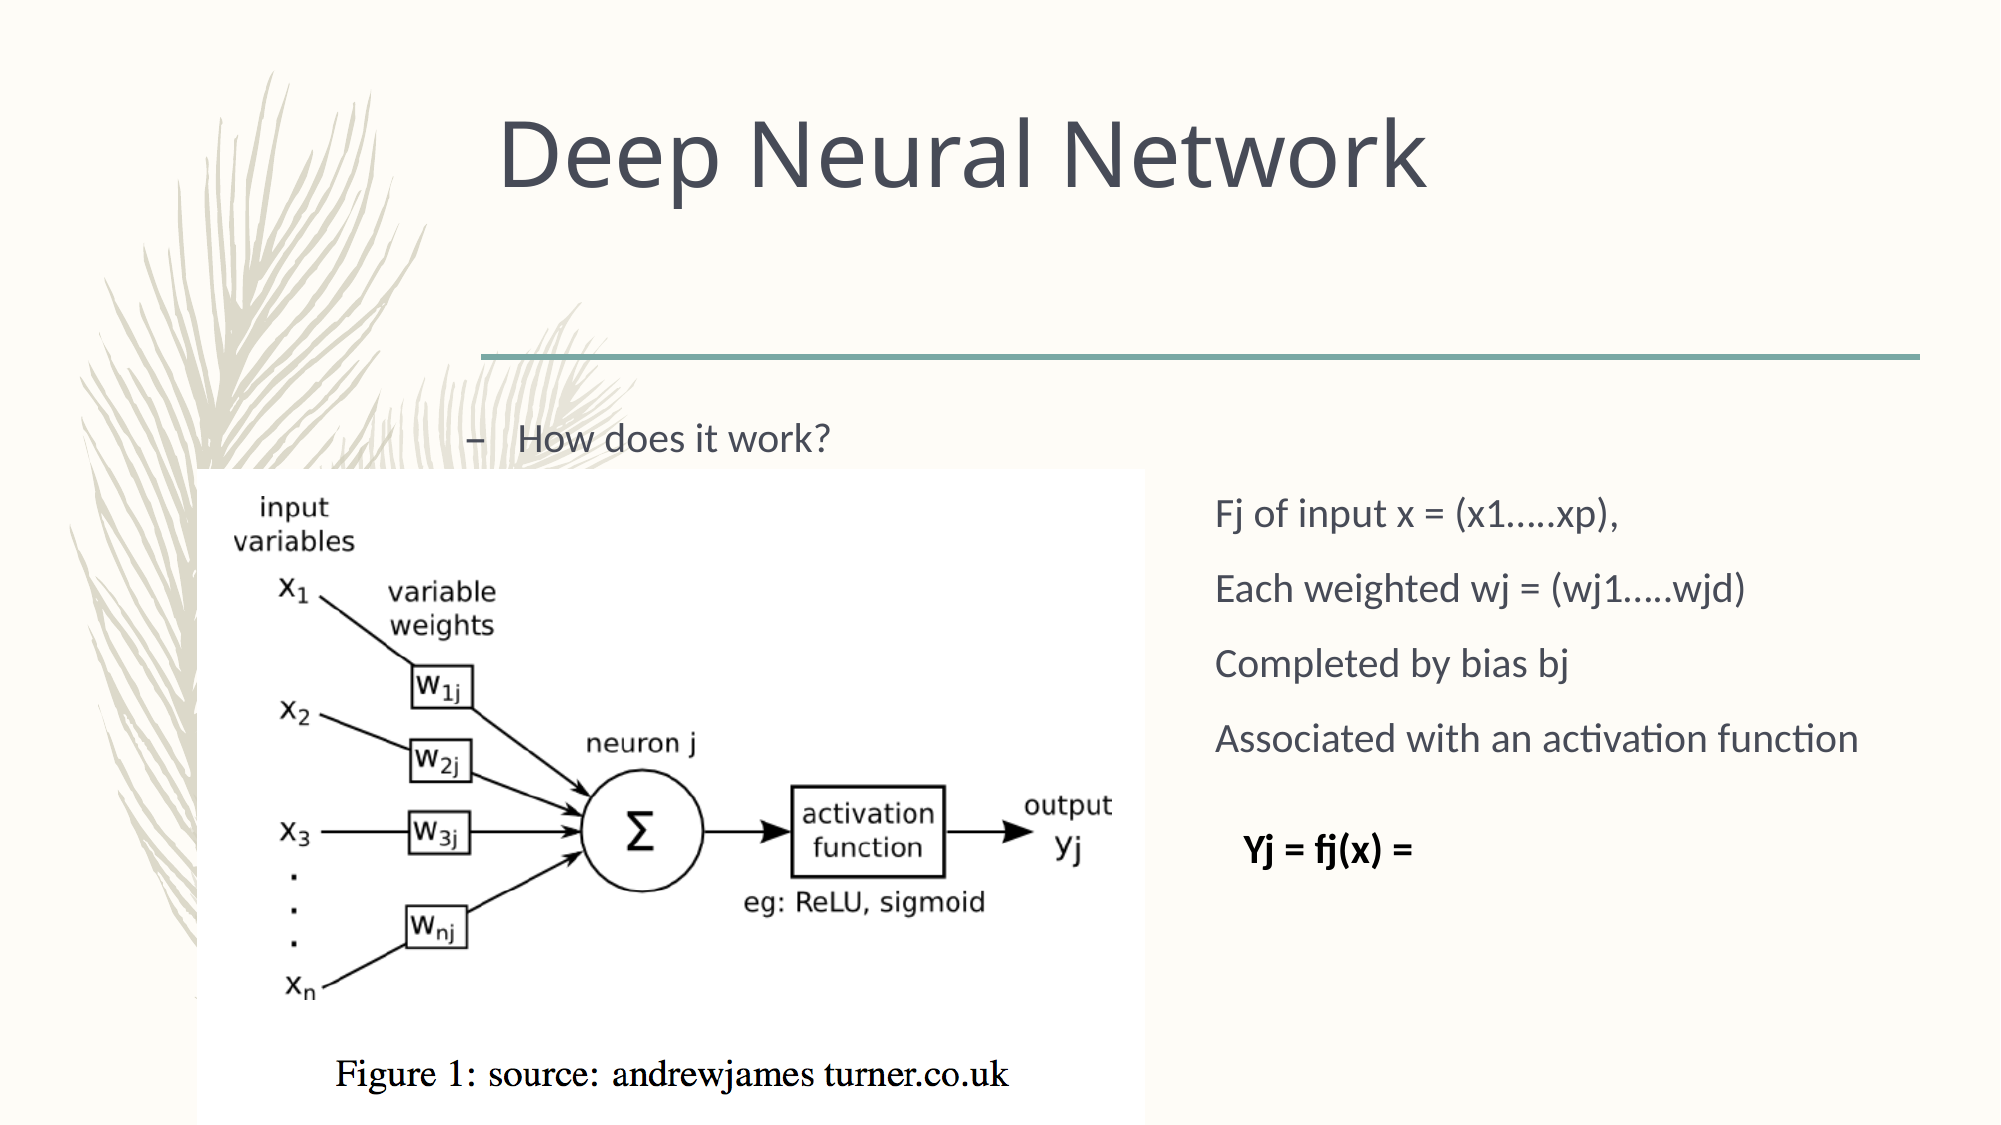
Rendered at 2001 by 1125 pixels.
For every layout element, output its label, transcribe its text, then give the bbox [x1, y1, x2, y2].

title Deep Neural Network [481, 93, 1920, 350]
picture [196, 469, 1145, 1125]
